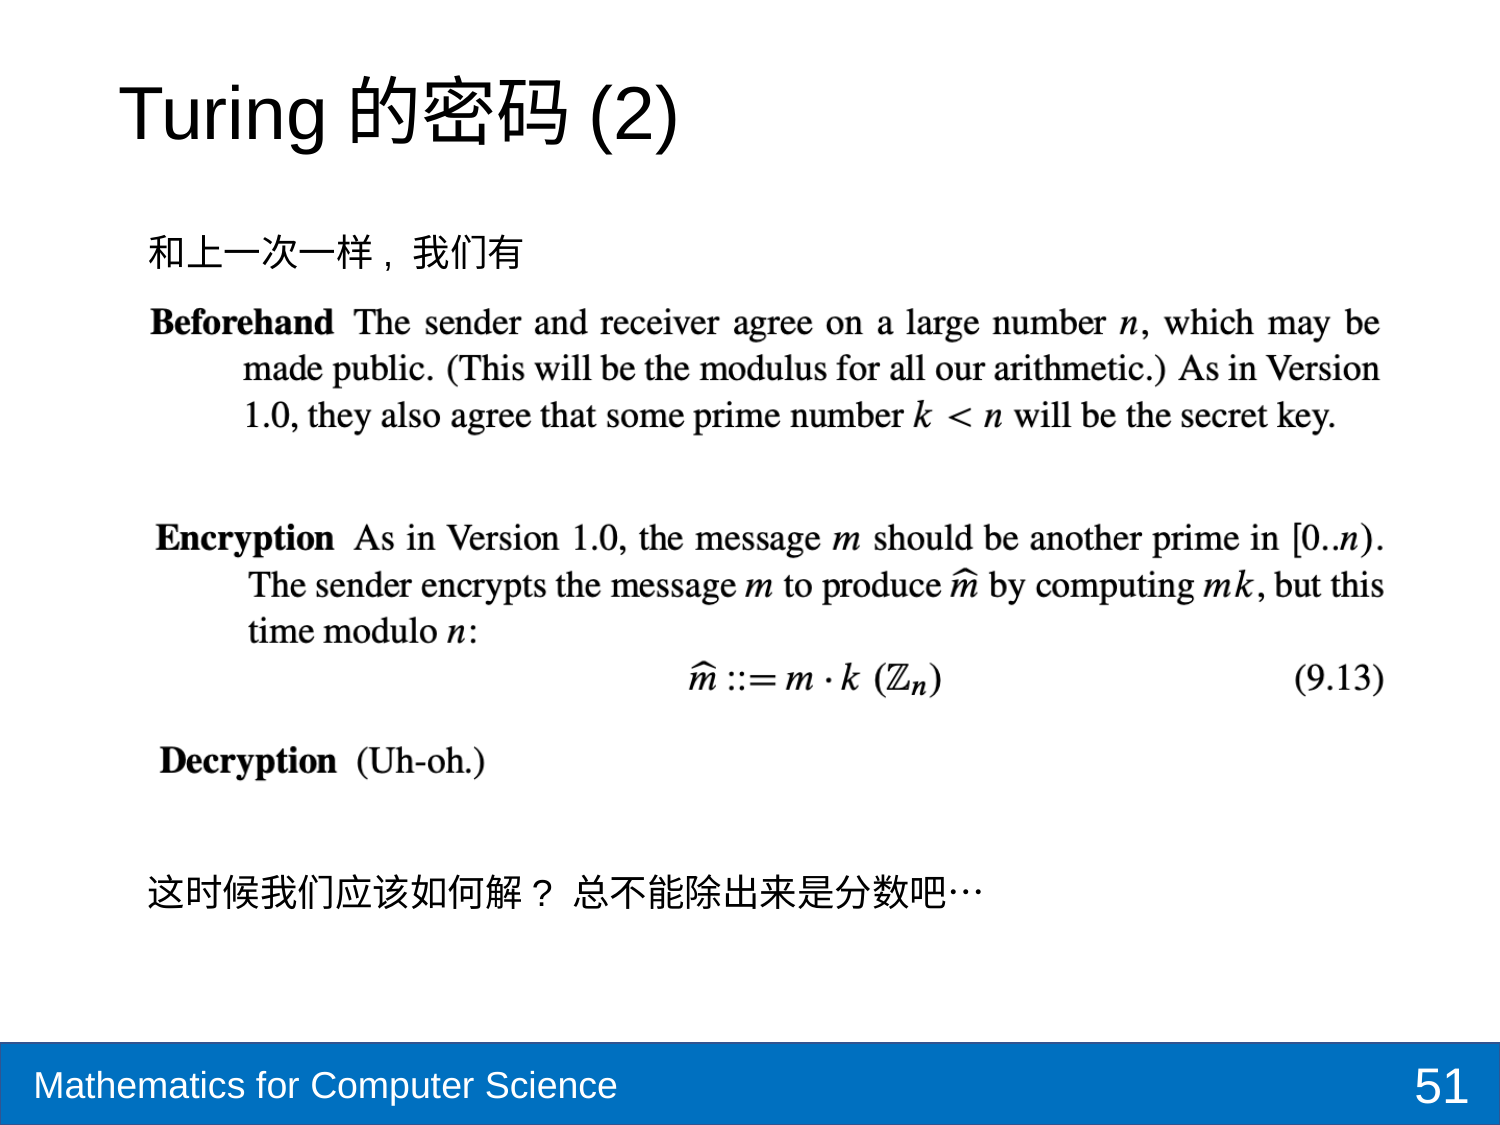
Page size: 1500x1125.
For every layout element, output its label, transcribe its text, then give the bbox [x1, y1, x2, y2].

picture [140, 507, 1416, 718]
text_box 这时候我们应该如何解? 总不能除出来是分数吧… [133, 861, 1000, 922]
text_box 和上一次一样, 我们有 [134, 221, 541, 282]
picture [140, 723, 519, 795]
title Turing的密码(2) [103, 59, 1397, 171]
picture [144, 282, 1397, 449]
slide_number 51 [1147, 1054, 1485, 1114]
